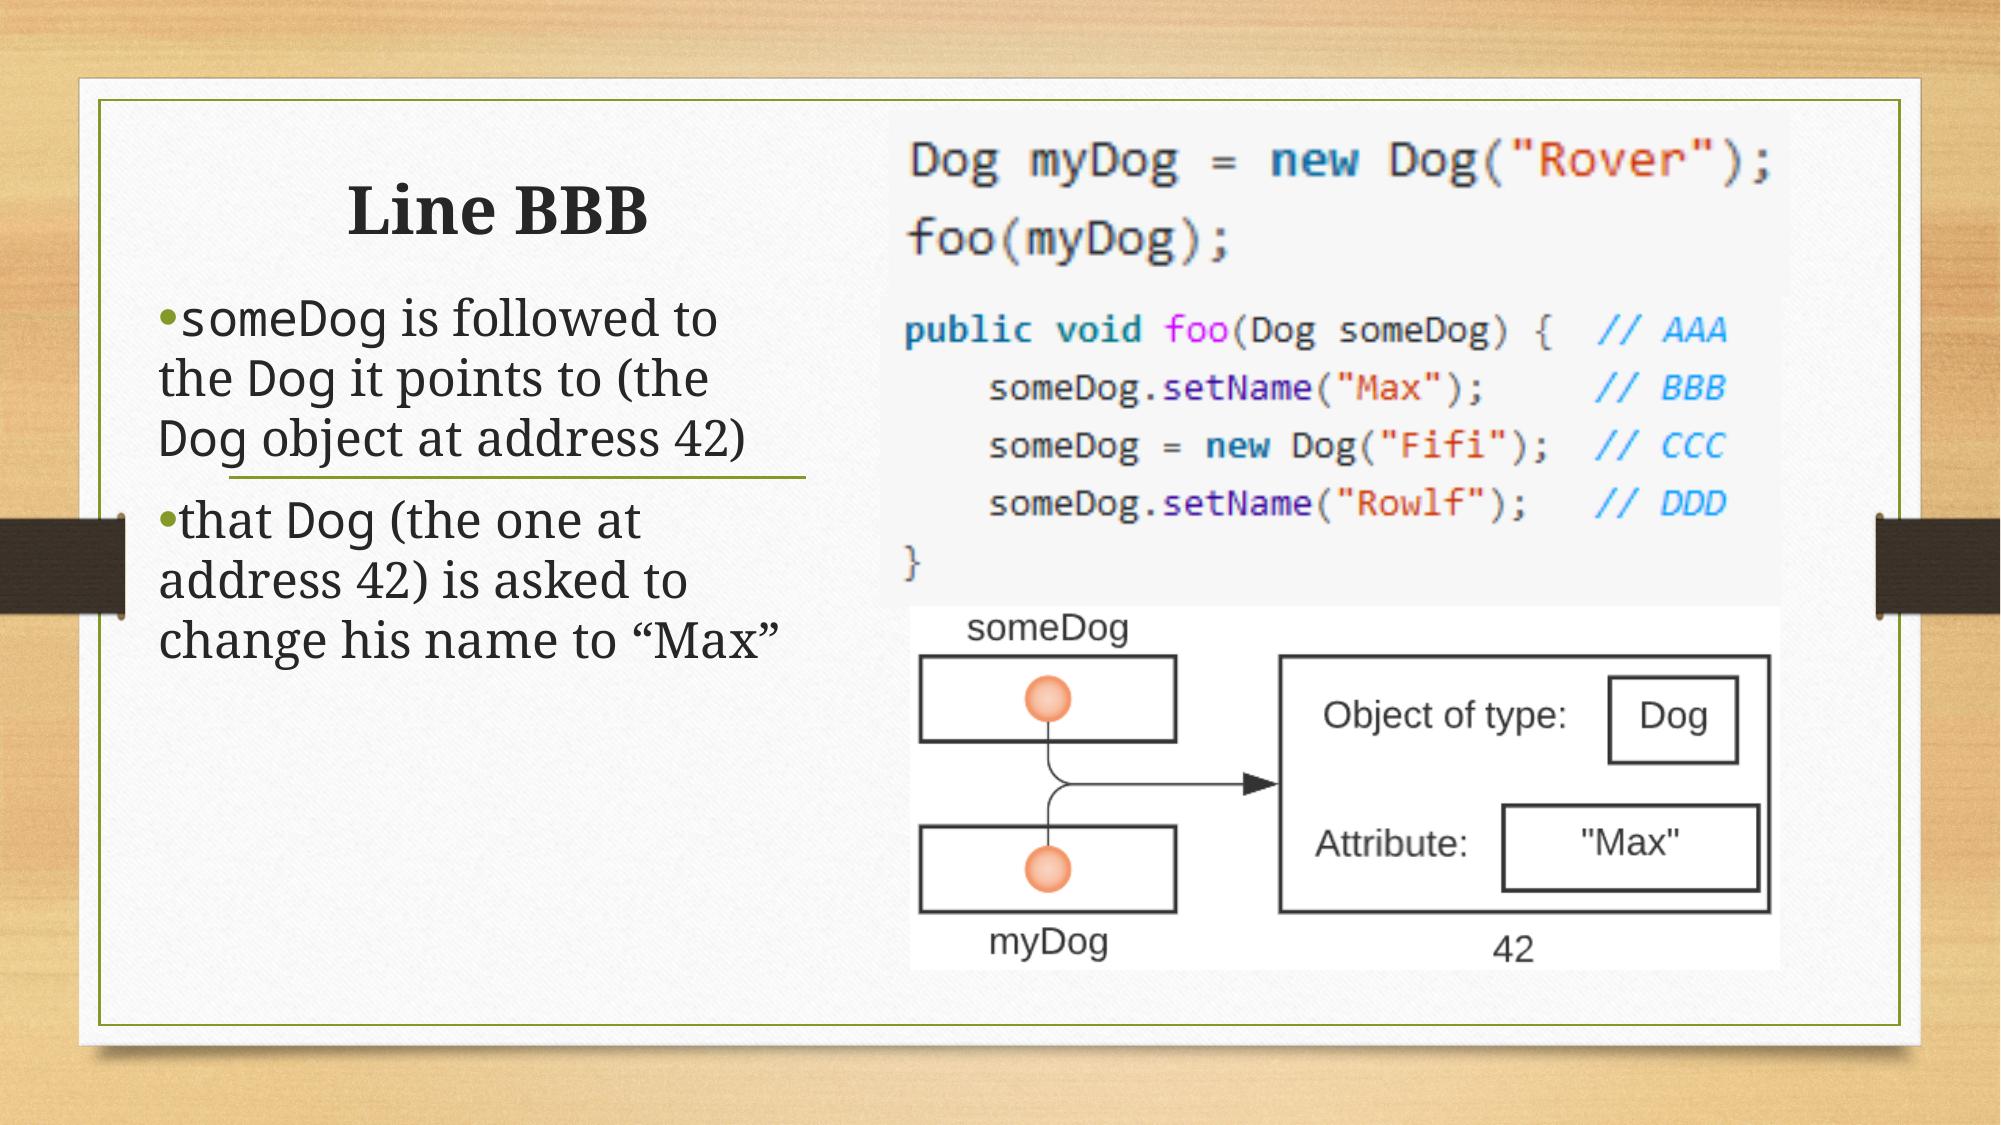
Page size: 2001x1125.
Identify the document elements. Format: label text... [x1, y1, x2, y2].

picture [0, 0, 2001, 1125]
title Line BBB [143, 160, 854, 280]
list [910, 606, 1780, 970]
list someDog is followed to the Dog it points to (the Dog object at address 42) that Dog (the one at address 42) is asked to change his name to “Max” [143, 278, 819, 898]
